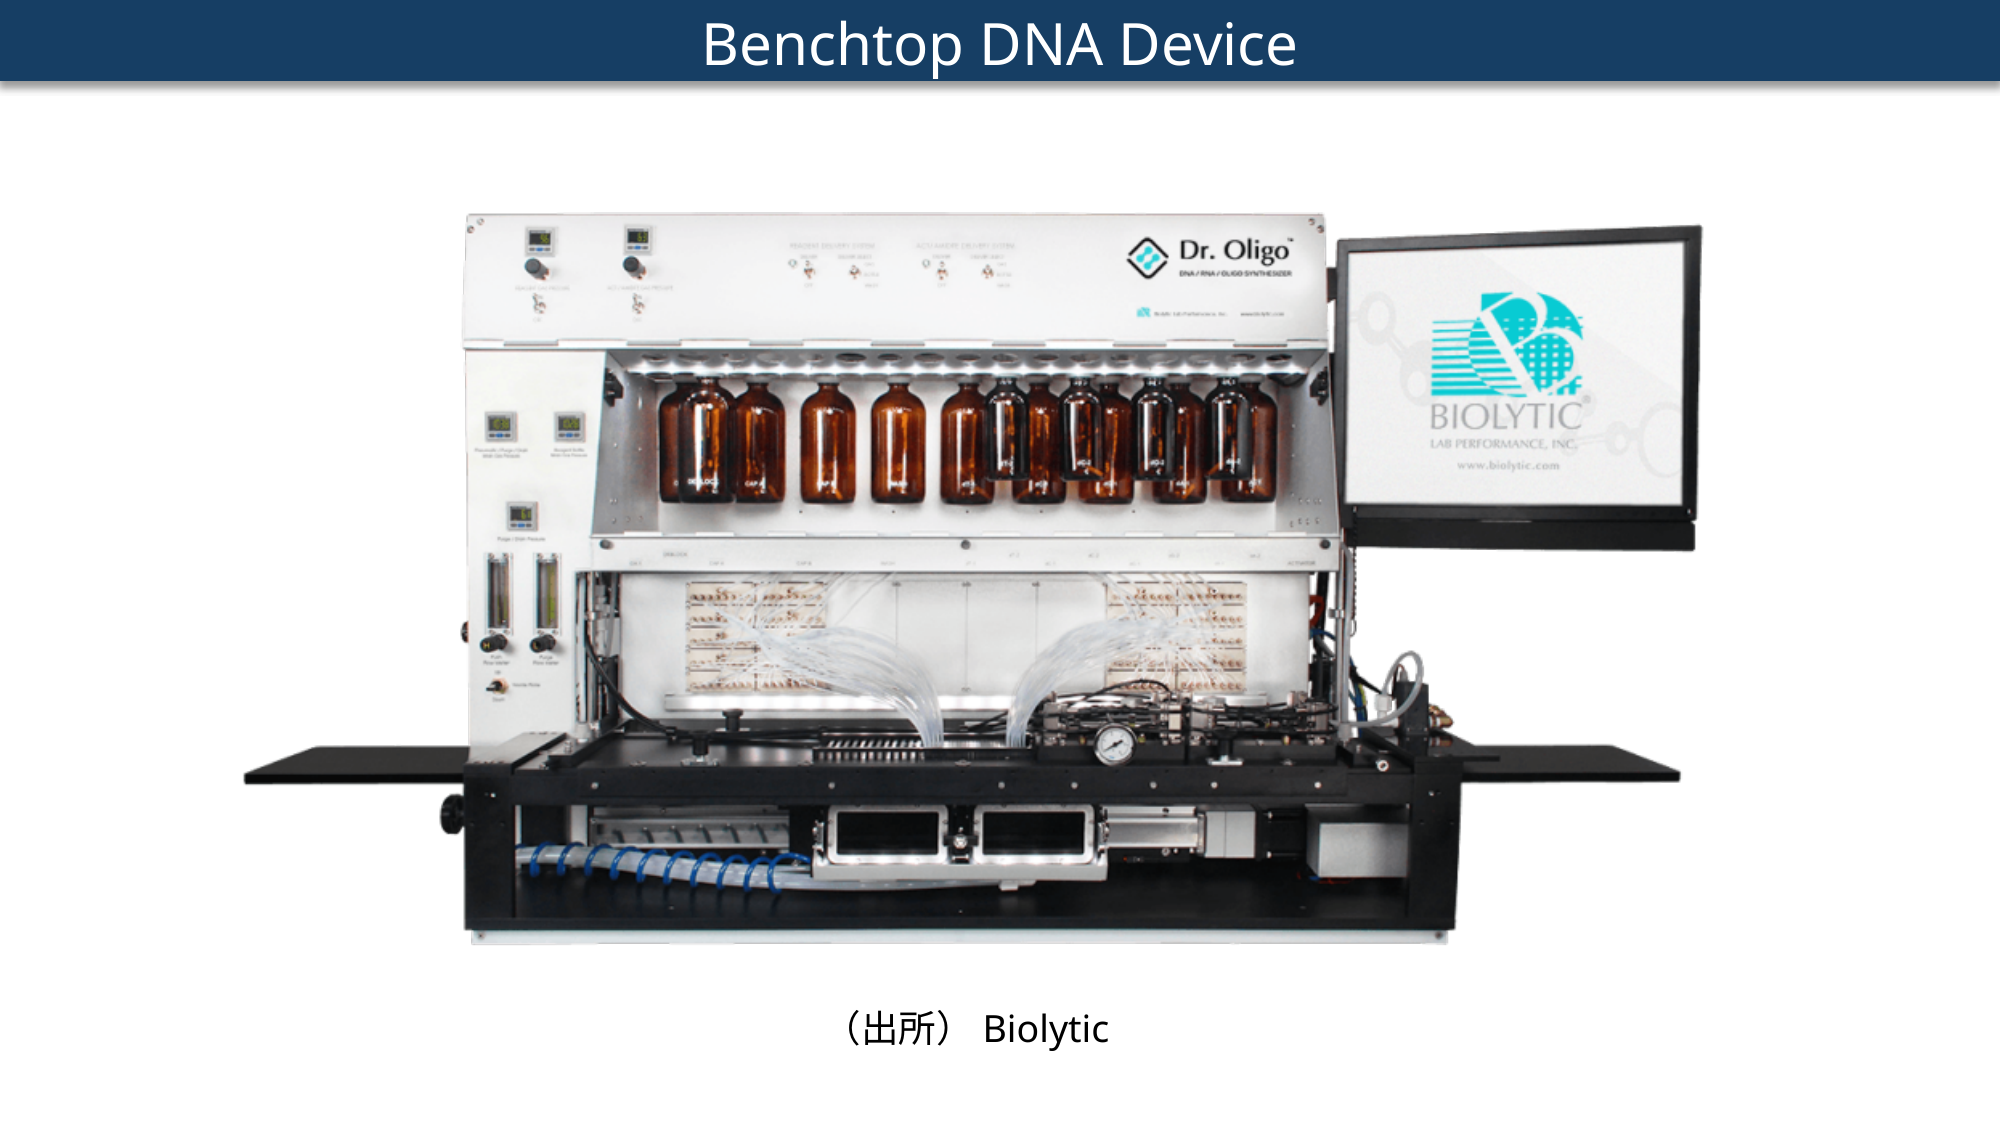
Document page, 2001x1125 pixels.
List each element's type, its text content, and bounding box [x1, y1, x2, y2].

picture [158, 28, 1804, 1125]
text_box Benchtop DNA Device [0, 0, 2000, 81]
